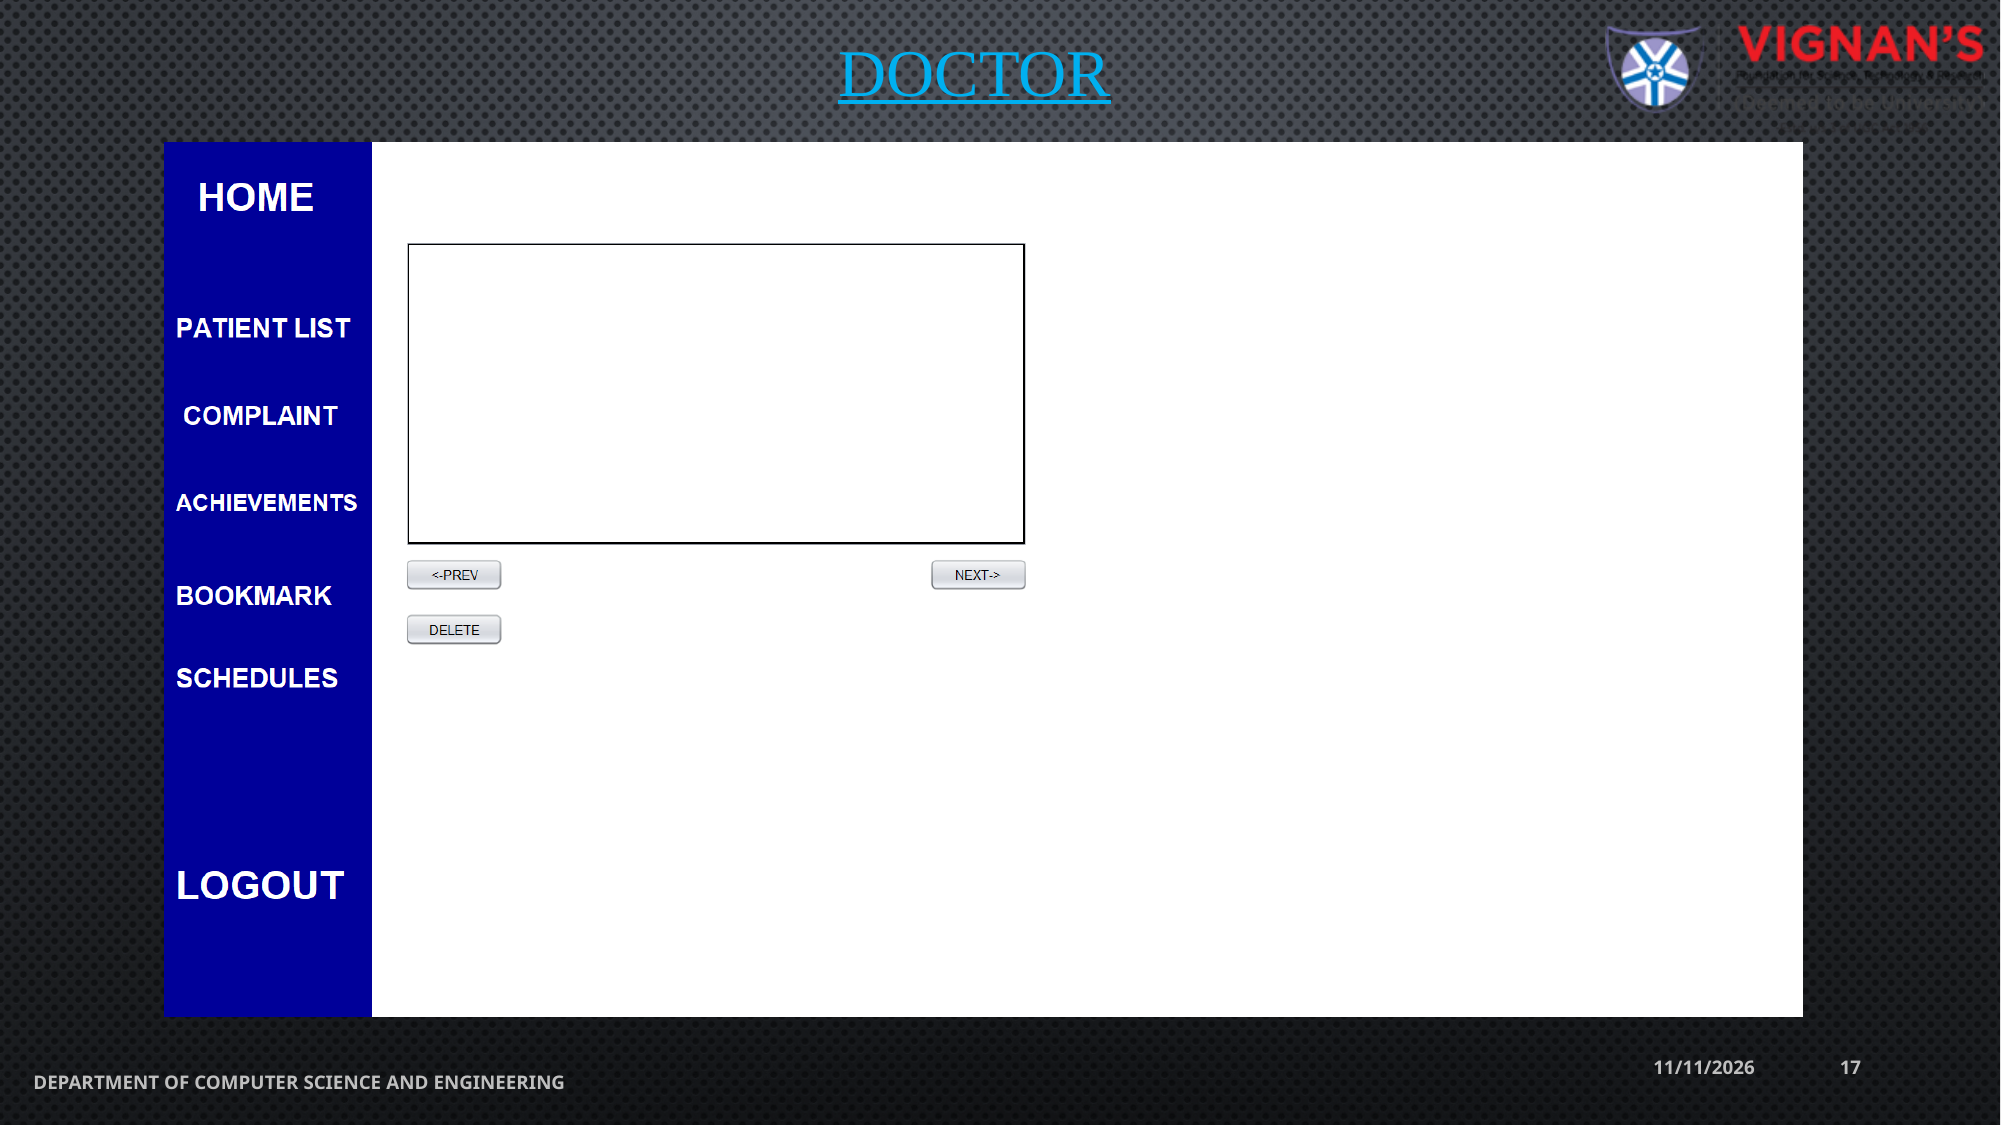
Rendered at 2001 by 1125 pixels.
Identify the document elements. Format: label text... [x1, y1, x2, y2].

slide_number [1507, 1039, 1770, 1099]
slide_number 17 [1785, 1039, 1877, 1099]
footer DEPARTMENT OF COMPUTER SCIENCE AND ENGINEERING [18, 1052, 1256, 1112]
title doctor [18, 13, 1931, 127]
picture [1595, 22, 2000, 134]
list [164, 142, 1803, 1017]
